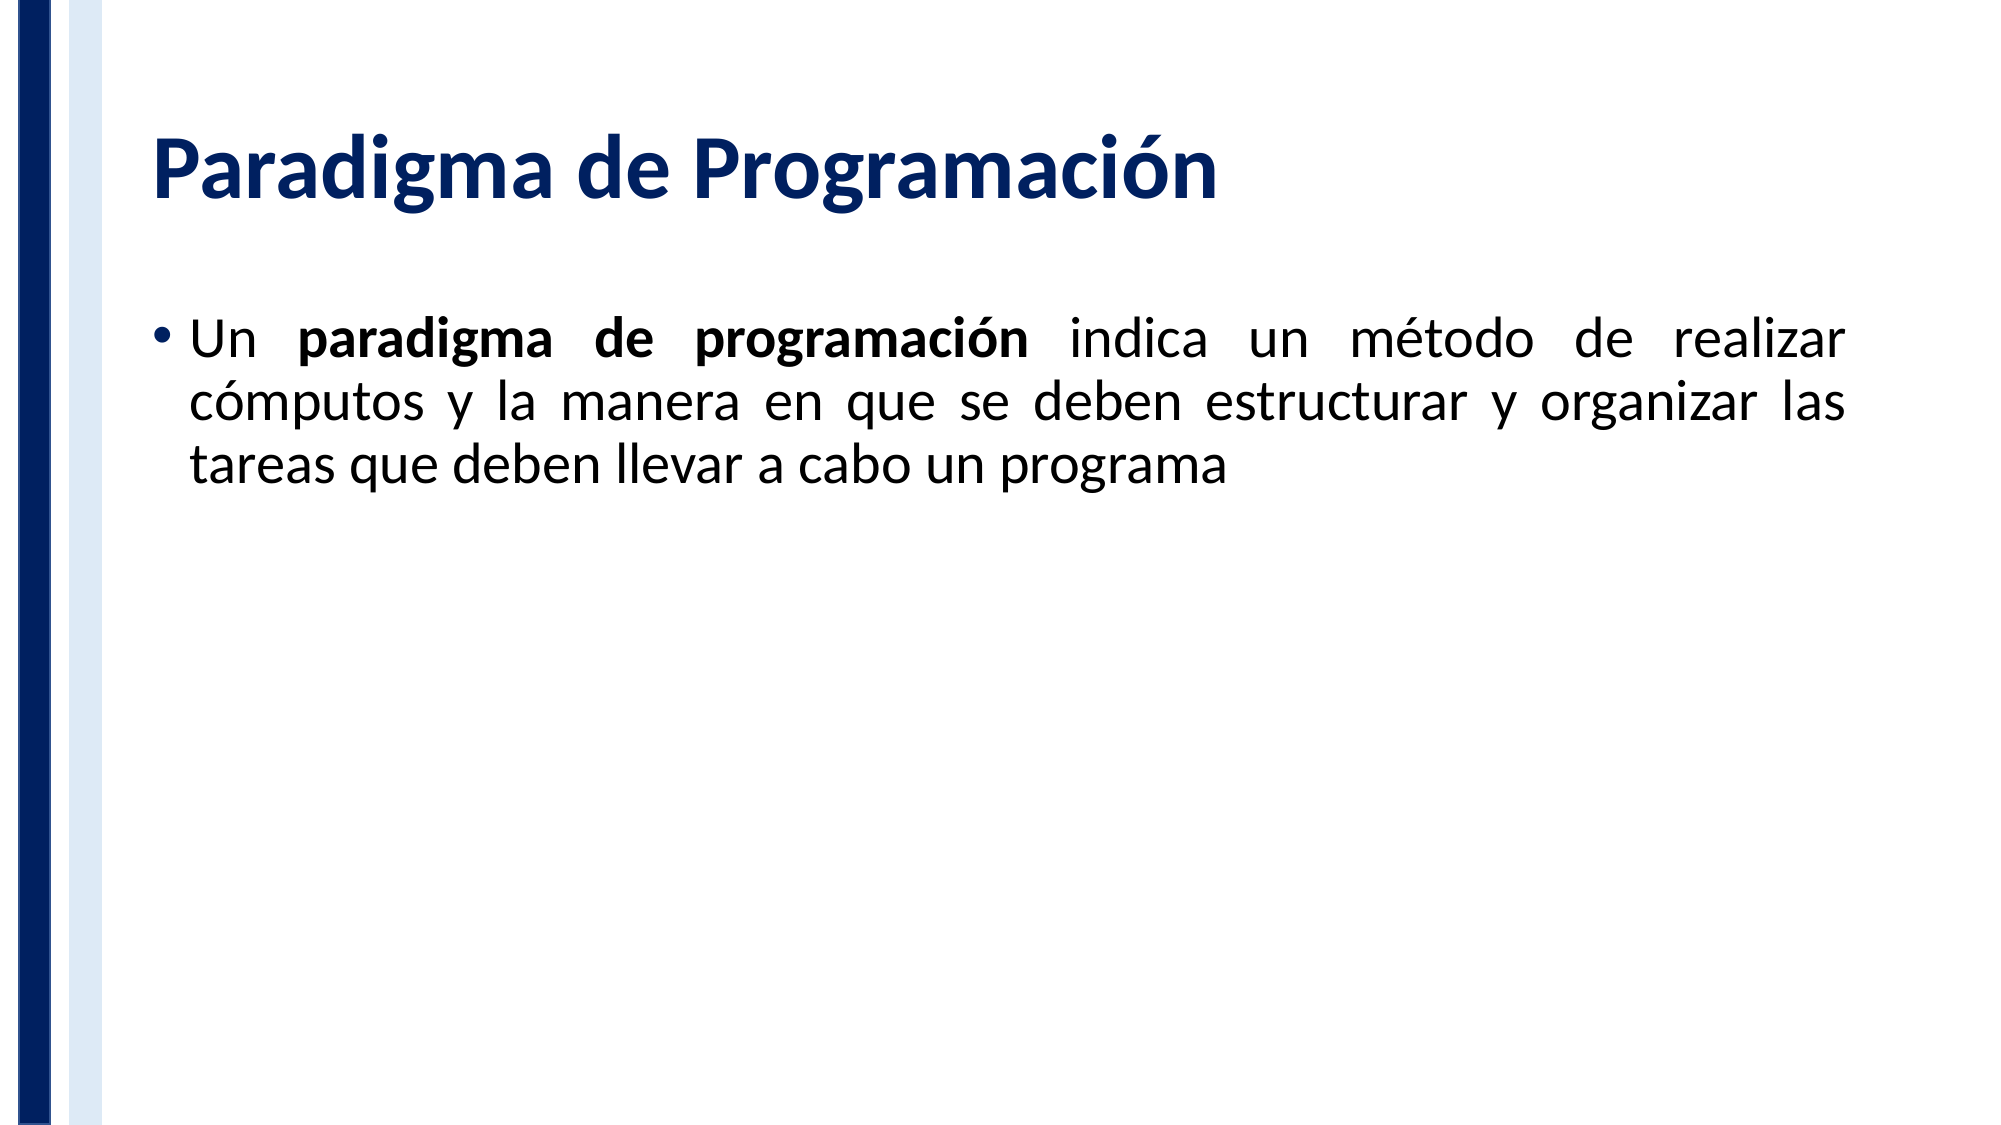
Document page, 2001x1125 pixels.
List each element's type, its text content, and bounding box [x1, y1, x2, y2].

title Paradigma de Programación [137, 59, 1863, 278]
list Un paradigma de programación indica un método de realizar cómputos y la manera en que se deben estructurar y organizar las tareas que deben llevar a cabo un programa [137, 299, 1863, 1014]
